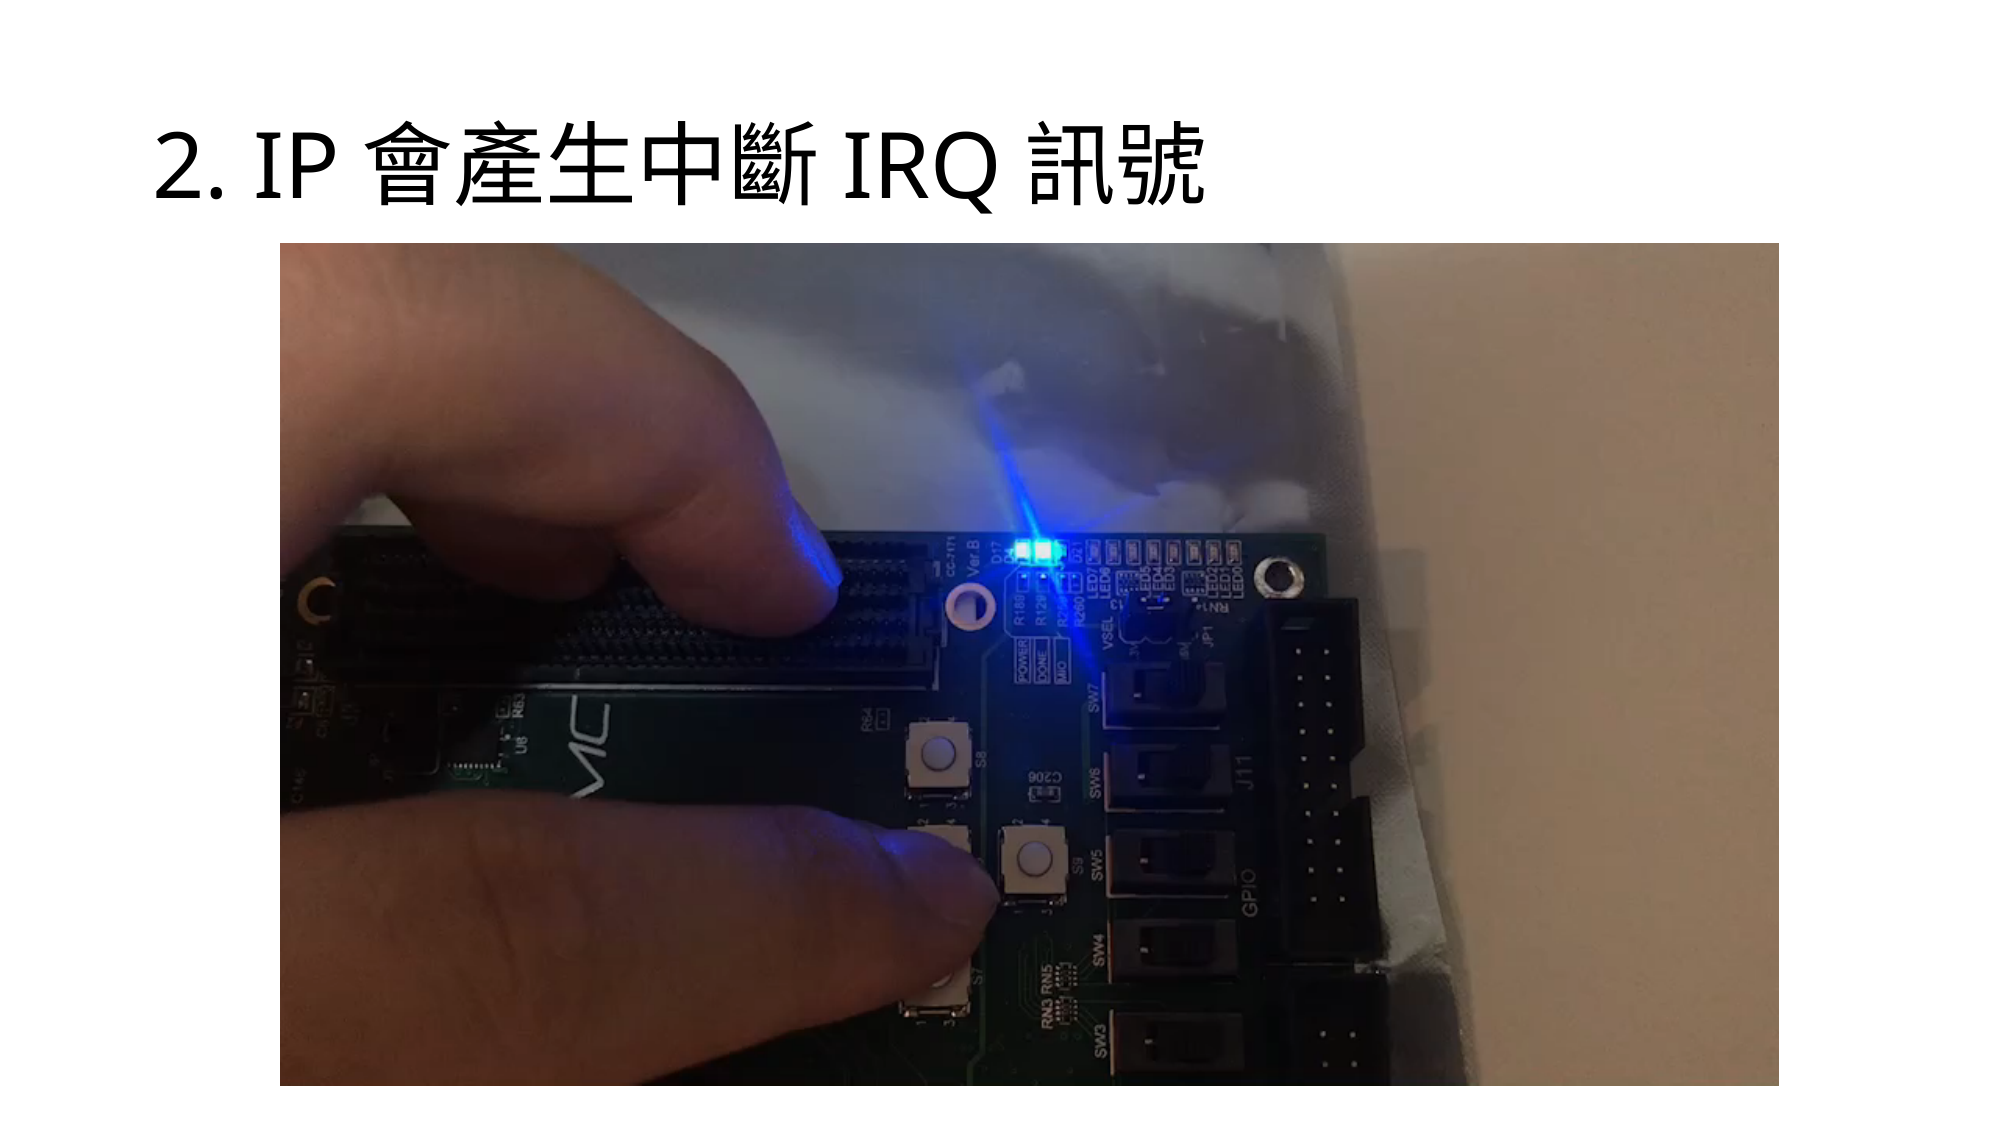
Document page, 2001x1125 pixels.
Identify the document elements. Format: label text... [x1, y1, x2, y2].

title 2. IP會產生中斷IRQ訊號 [137, 59, 1863, 278]
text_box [279, 243, 1780, 1087]
